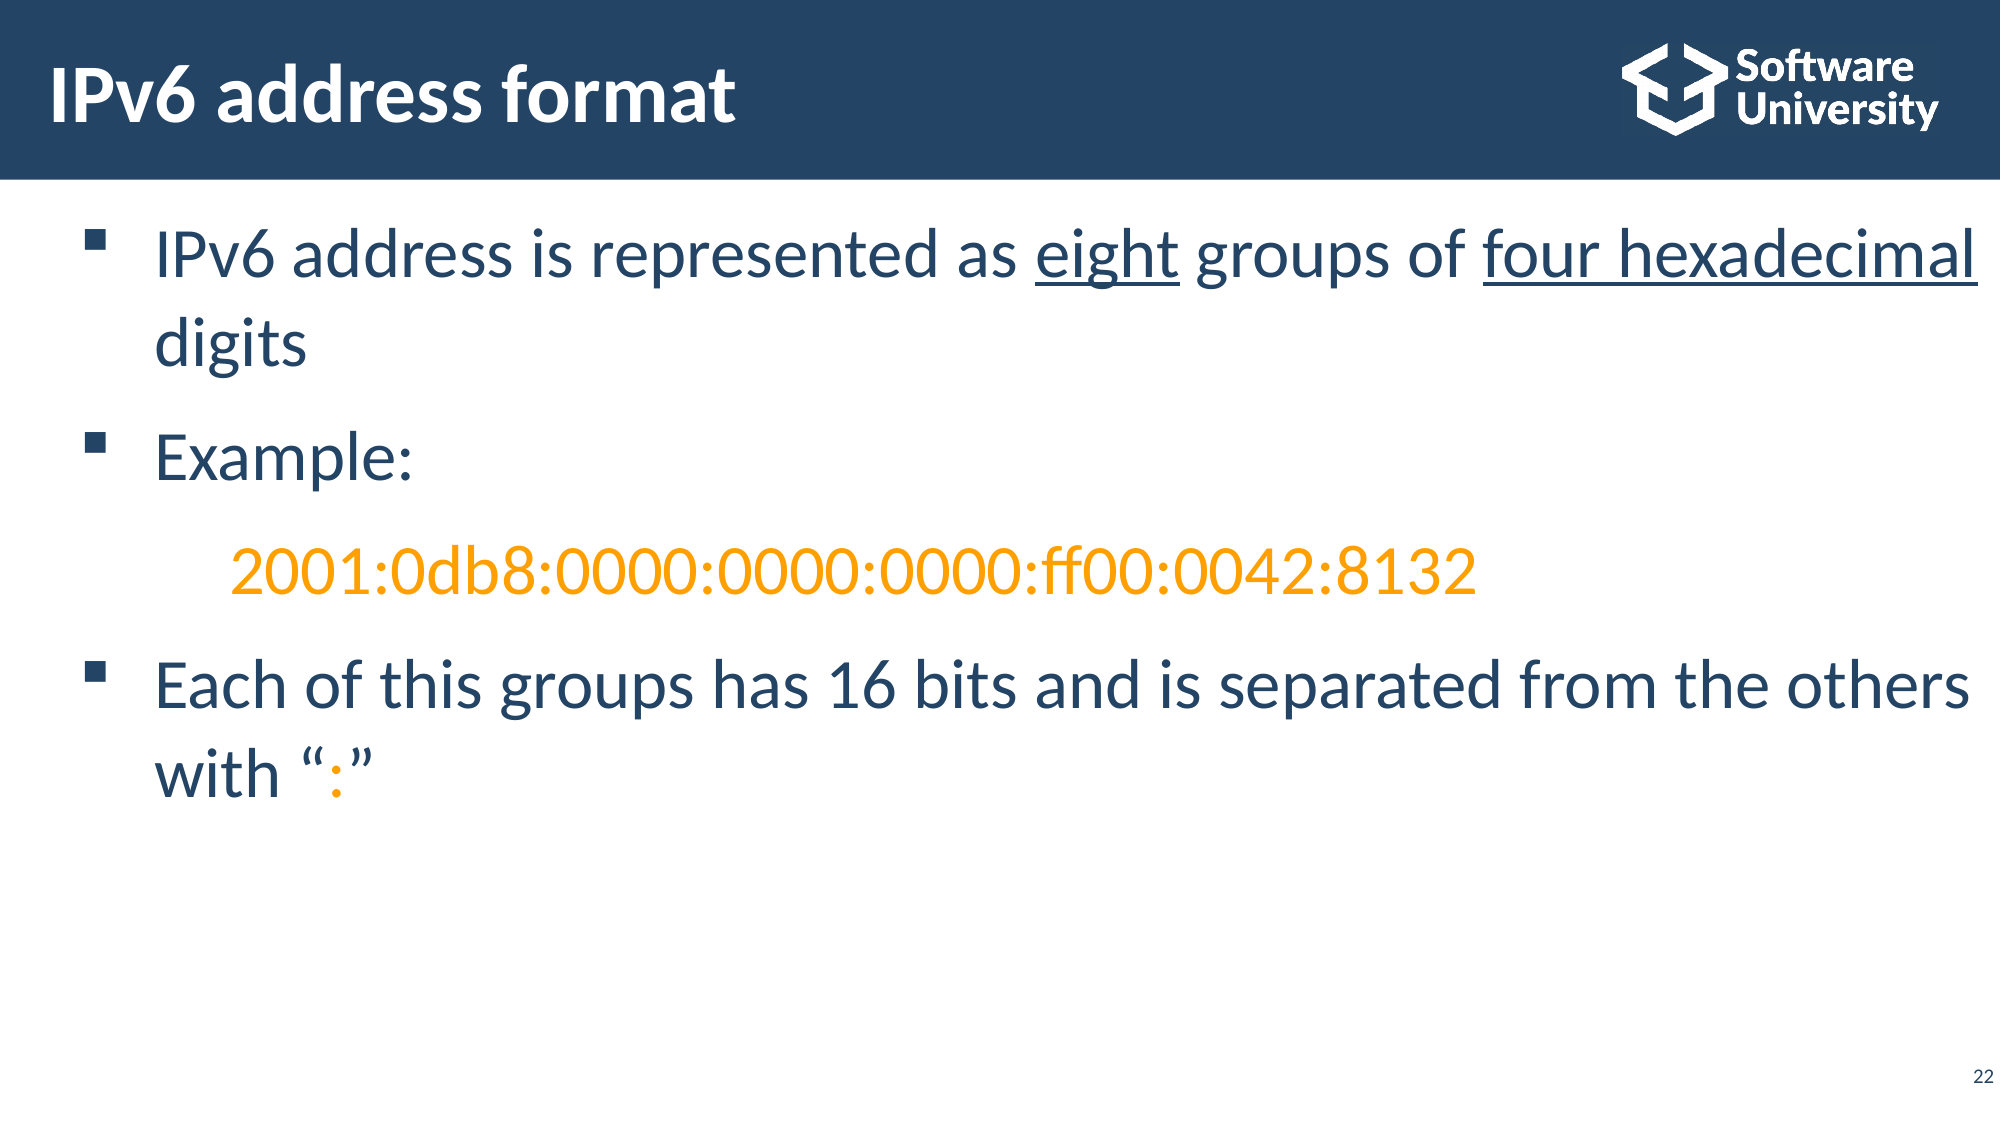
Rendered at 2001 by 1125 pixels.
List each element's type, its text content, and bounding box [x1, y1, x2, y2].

title IPv6 address format [31, 16, 1591, 162]
list IPv6 address is represented as eight groups of four hexadecimal digits Example: 2001:0db8:0000:0000:0000:ff00:0042:8132 Each of this groups has 16 bits and is separated from the others with “:” [61, 196, 2000, 1050]
slide_number 22 [1929, 1049, 2000, 1100]
picture [1622, 43, 1939, 136]
